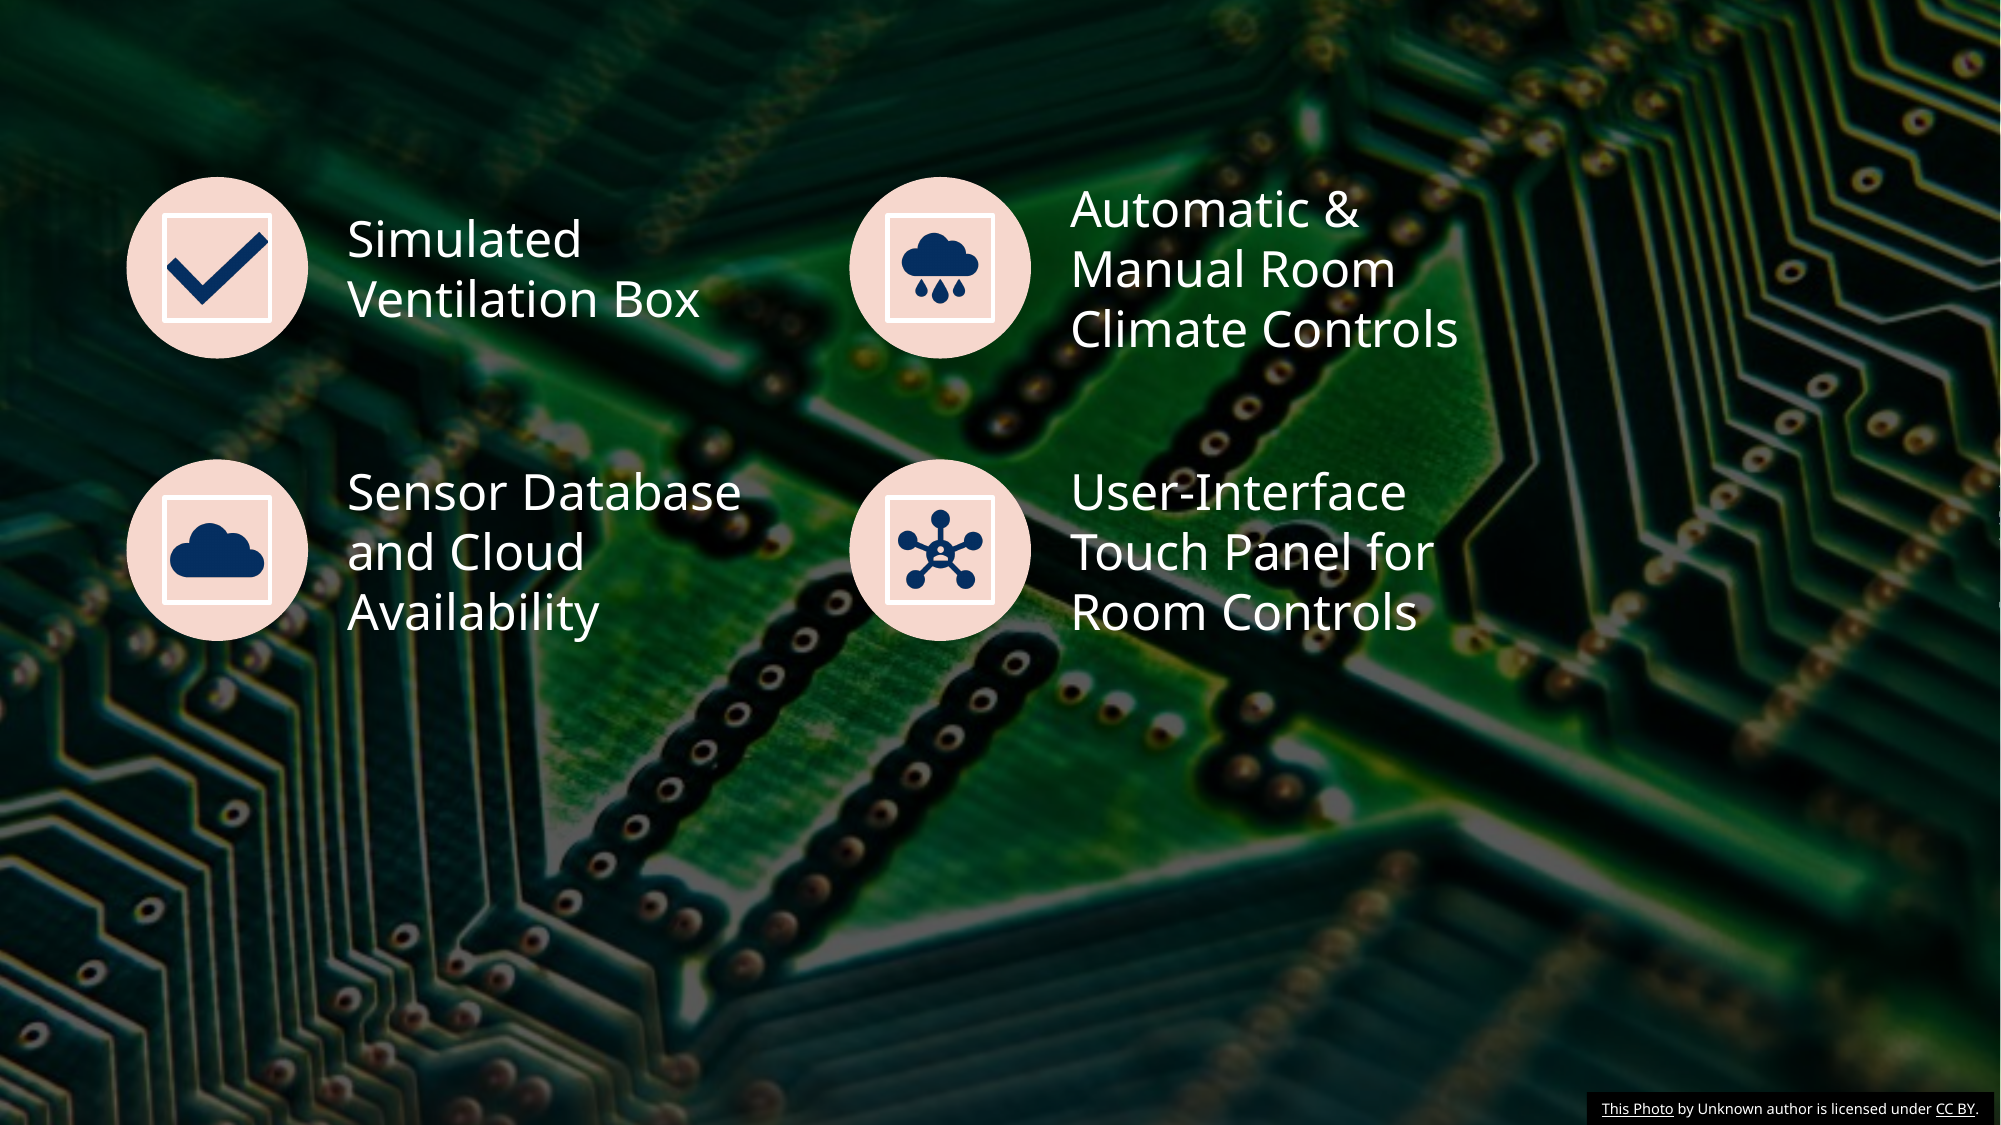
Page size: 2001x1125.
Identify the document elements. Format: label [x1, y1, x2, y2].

picture [0, 0, 2000, 1125]
list [111, 112, 1513, 706]
